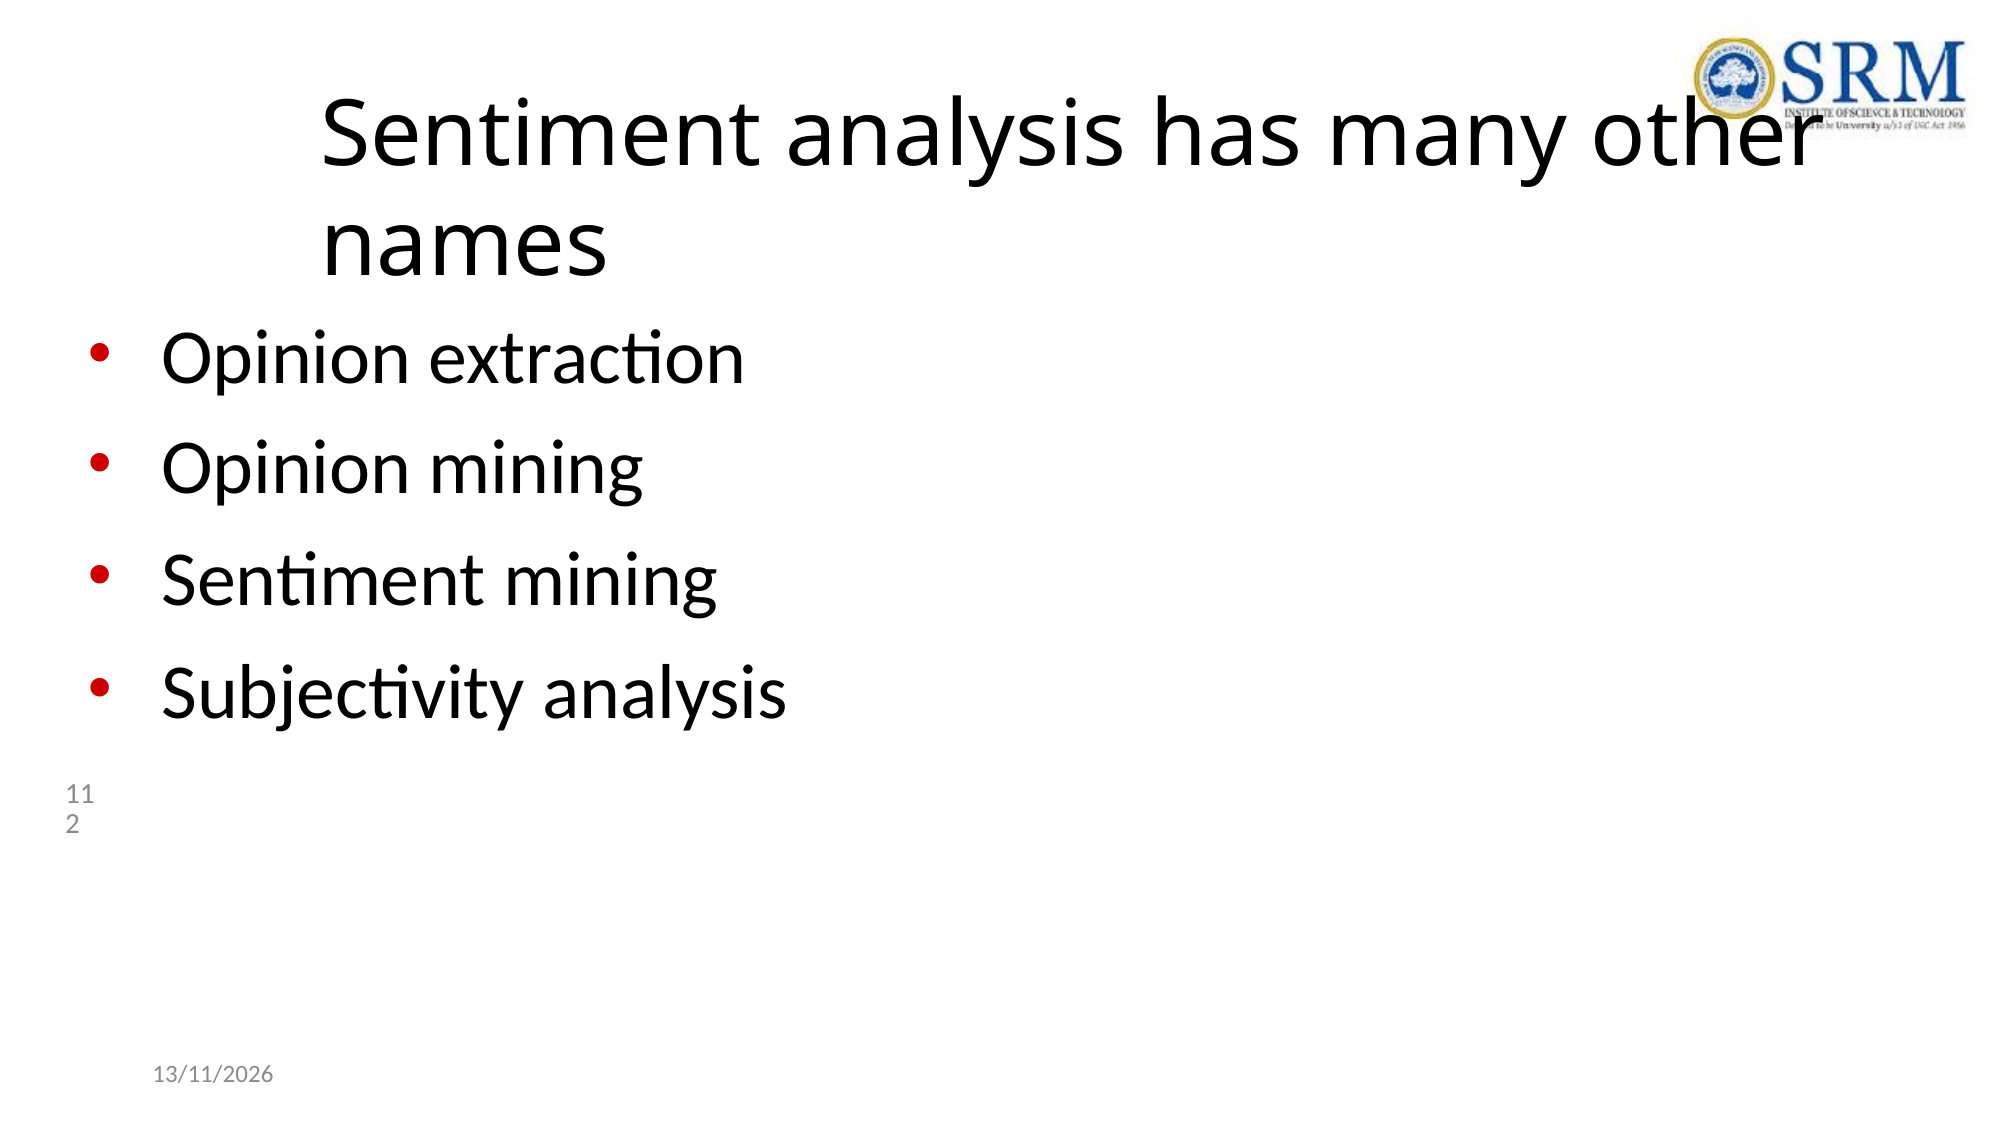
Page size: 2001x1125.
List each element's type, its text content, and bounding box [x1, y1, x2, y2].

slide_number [137, 1042, 588, 1103]
picture [1673, 15, 2000, 149]
text_box Opinion extraction Opinion mining Sentiment mining Subjectivity analysis [83, 286, 795, 735]
slide_number 112 [58, 466, 101, 1119]
title Sentiment analysis has many other names [317, 71, 1879, 294]
